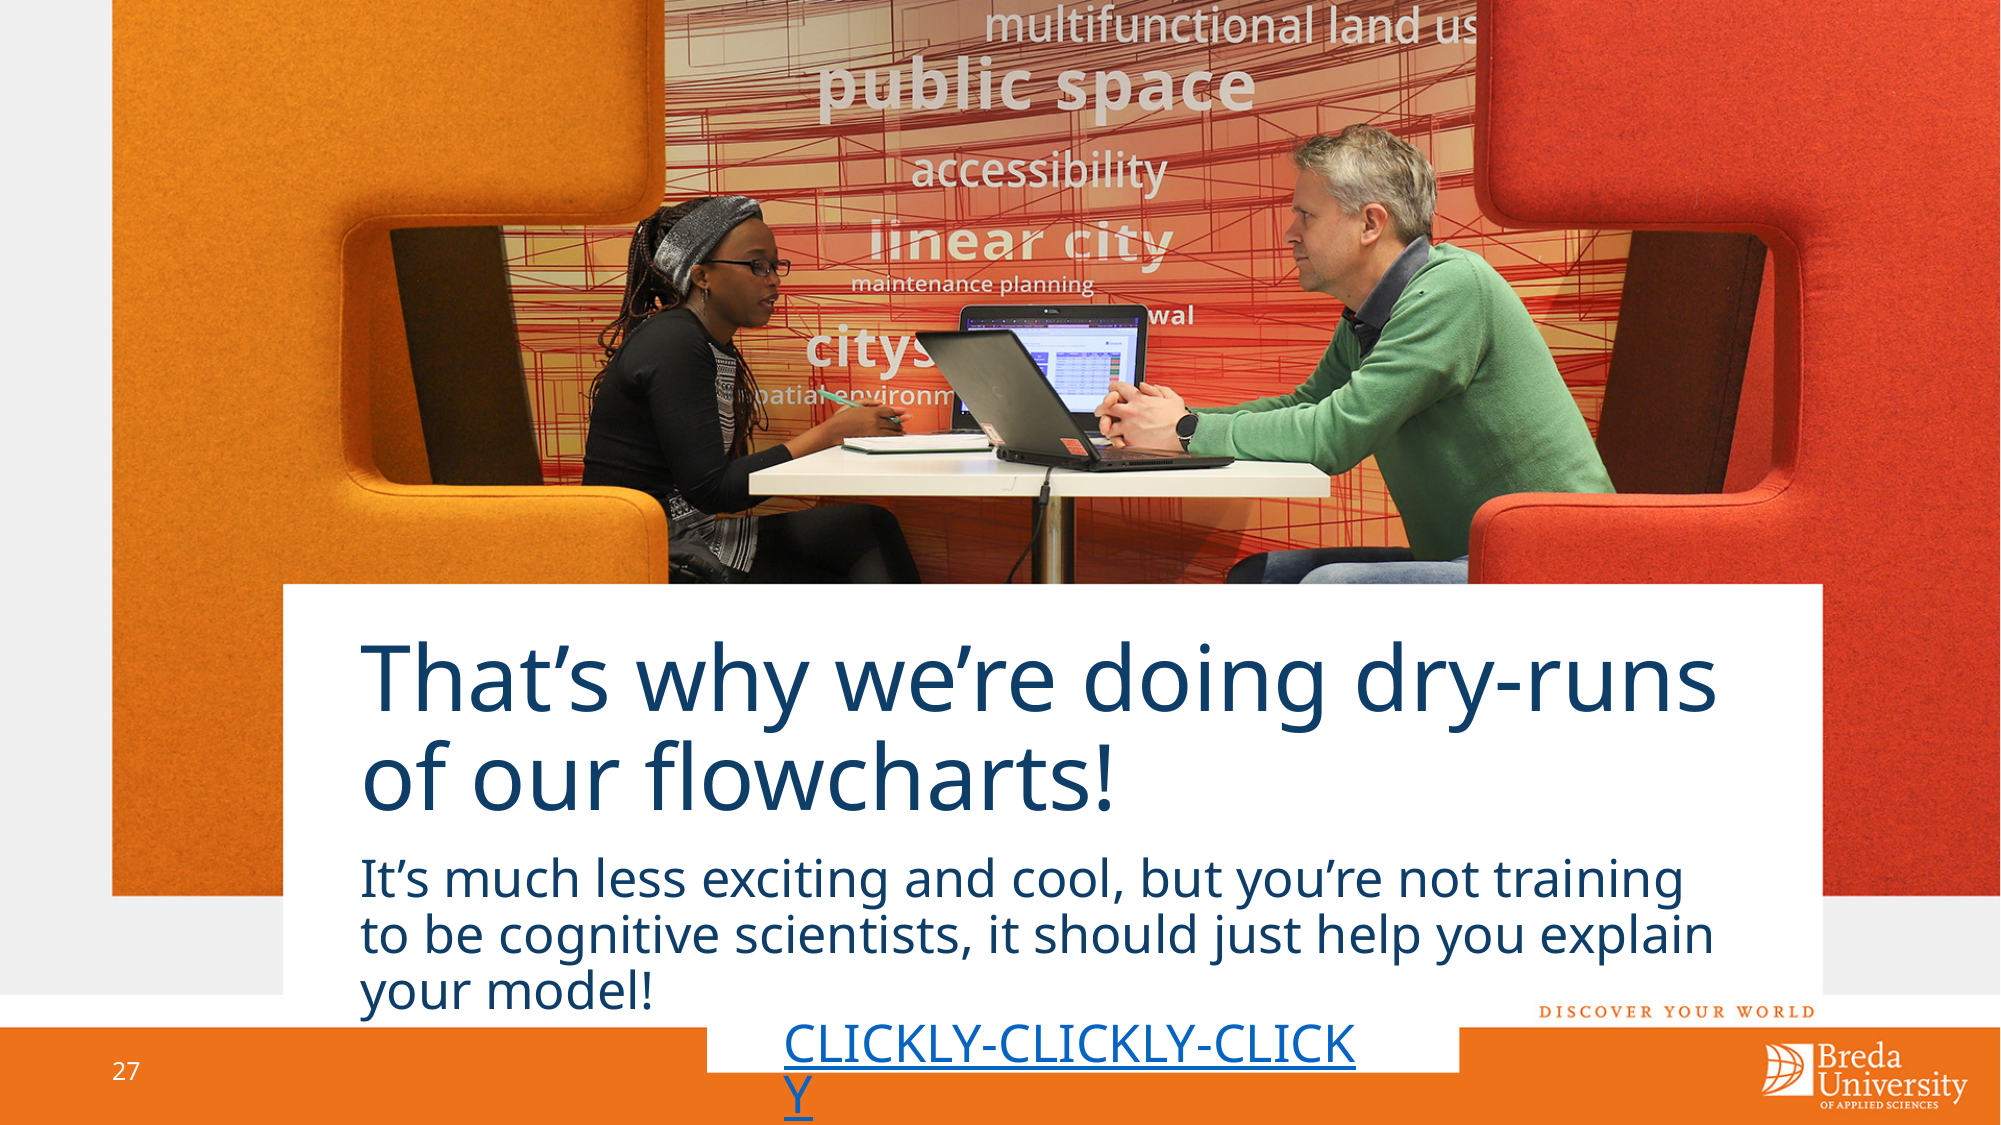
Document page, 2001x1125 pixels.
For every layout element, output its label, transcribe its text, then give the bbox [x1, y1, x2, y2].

text_box CLICKLY-CLICKLY-CLICKY [707, 993, 1460, 1073]
slide_number 27 [97, 1042, 198, 1103]
list It’s much less exciting and cool, but you’re not training to be cognitive scientists, it should just help you explain your model! [283, 835, 1821, 996]
title That’s why we’re doing dry-runs of our flowcharts! [283, 584, 1821, 835]
picture [0, 0, 2001, 1125]
